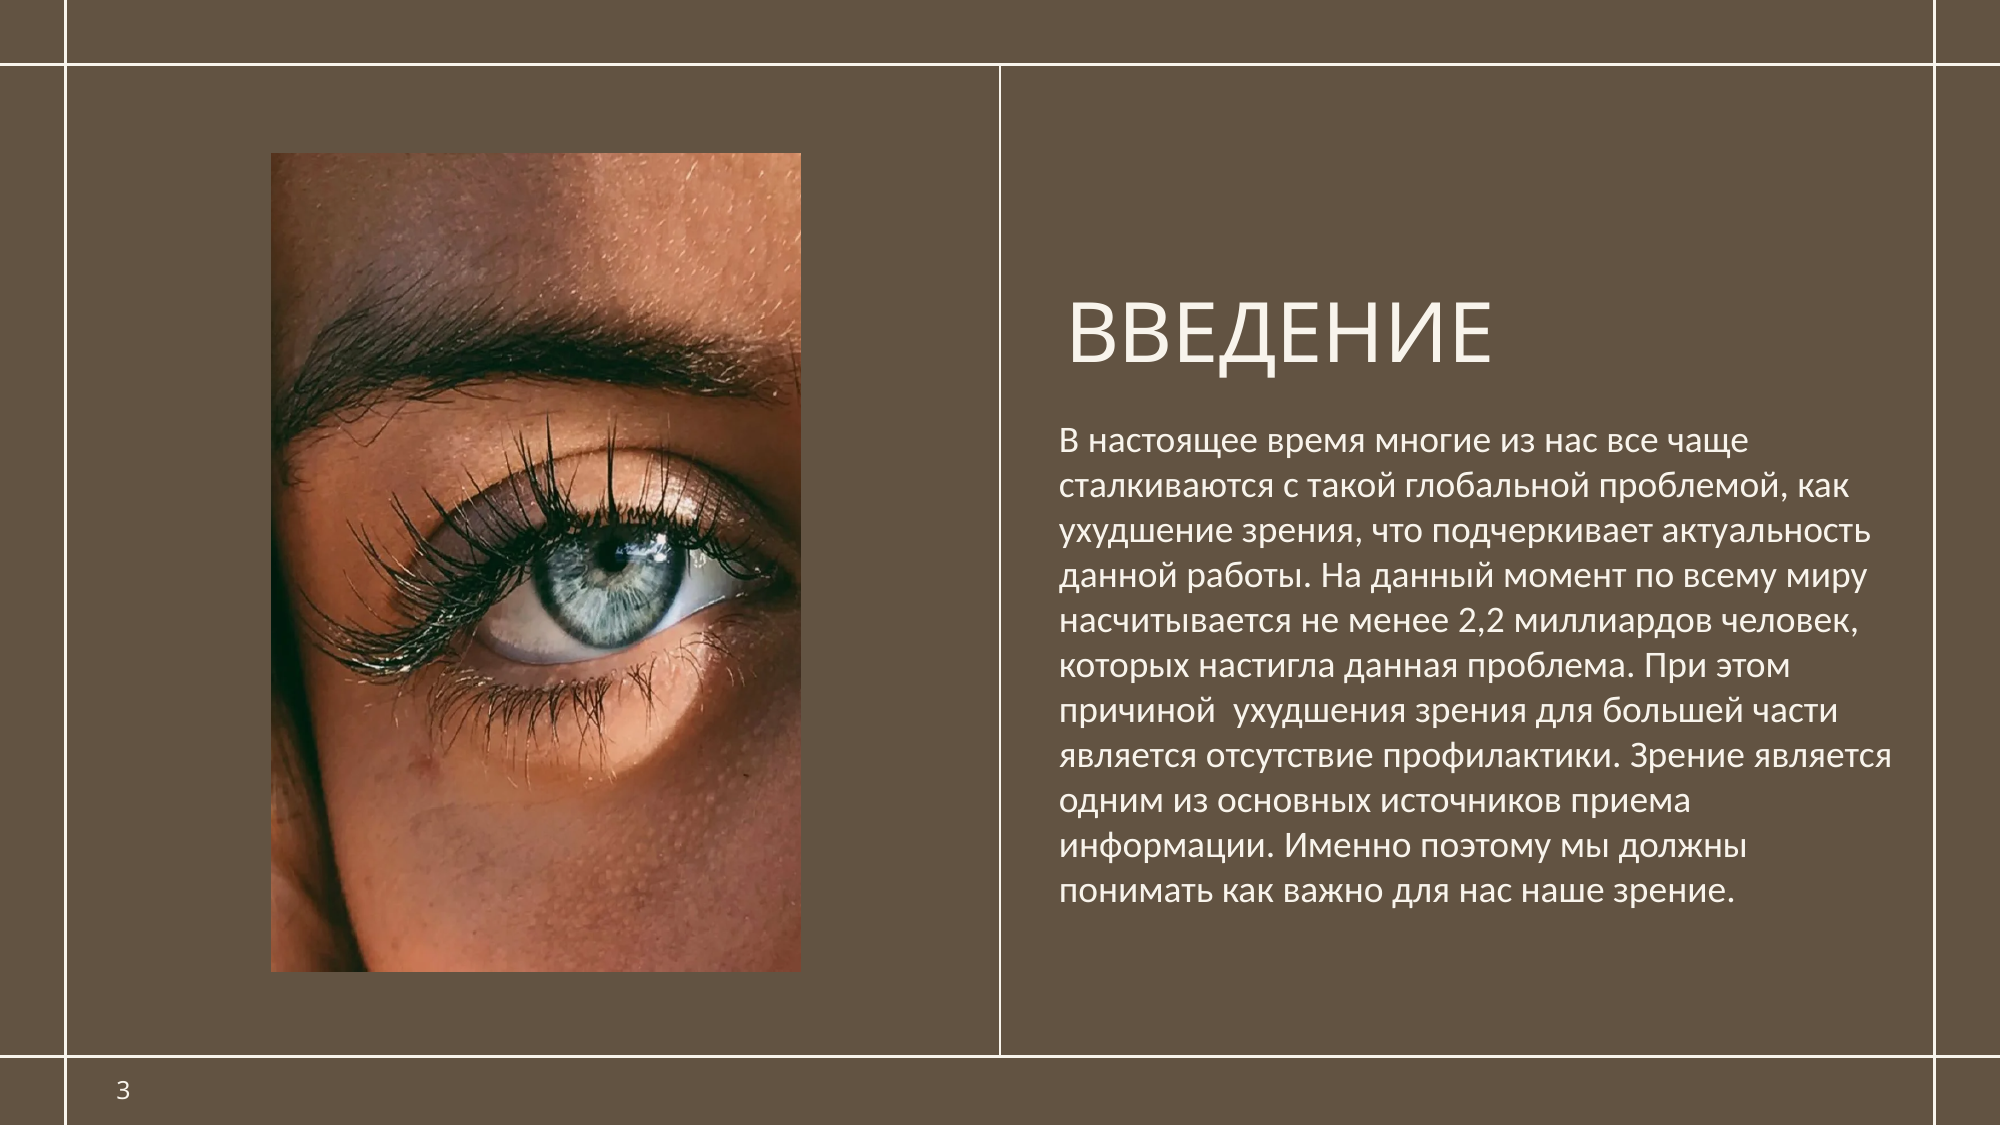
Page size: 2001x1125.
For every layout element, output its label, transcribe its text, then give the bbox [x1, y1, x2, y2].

slide_number 3 [101, 1069, 258, 1115]
picture [268, 152, 802, 973]
list В настоящее время многие из нас все чаще сталкиваются с такой глобальной проблемой, как ухудшение зрения, что подчеркивает актуальность данной работы. На данный момент по всему миру насчитывается не менее 2,2 миллиардов человек, которых настигла данная проблема. При этом причиной ухудшения зрения для большей части является отсутствие профилактики. Зрение является одним из основных источников приема информации. Именно поэтому мы должны понимать как важно для нас наше зрение. [1044, 407, 1910, 833]
title ВВЕДЕНИЕ [1050, 201, 1824, 407]
